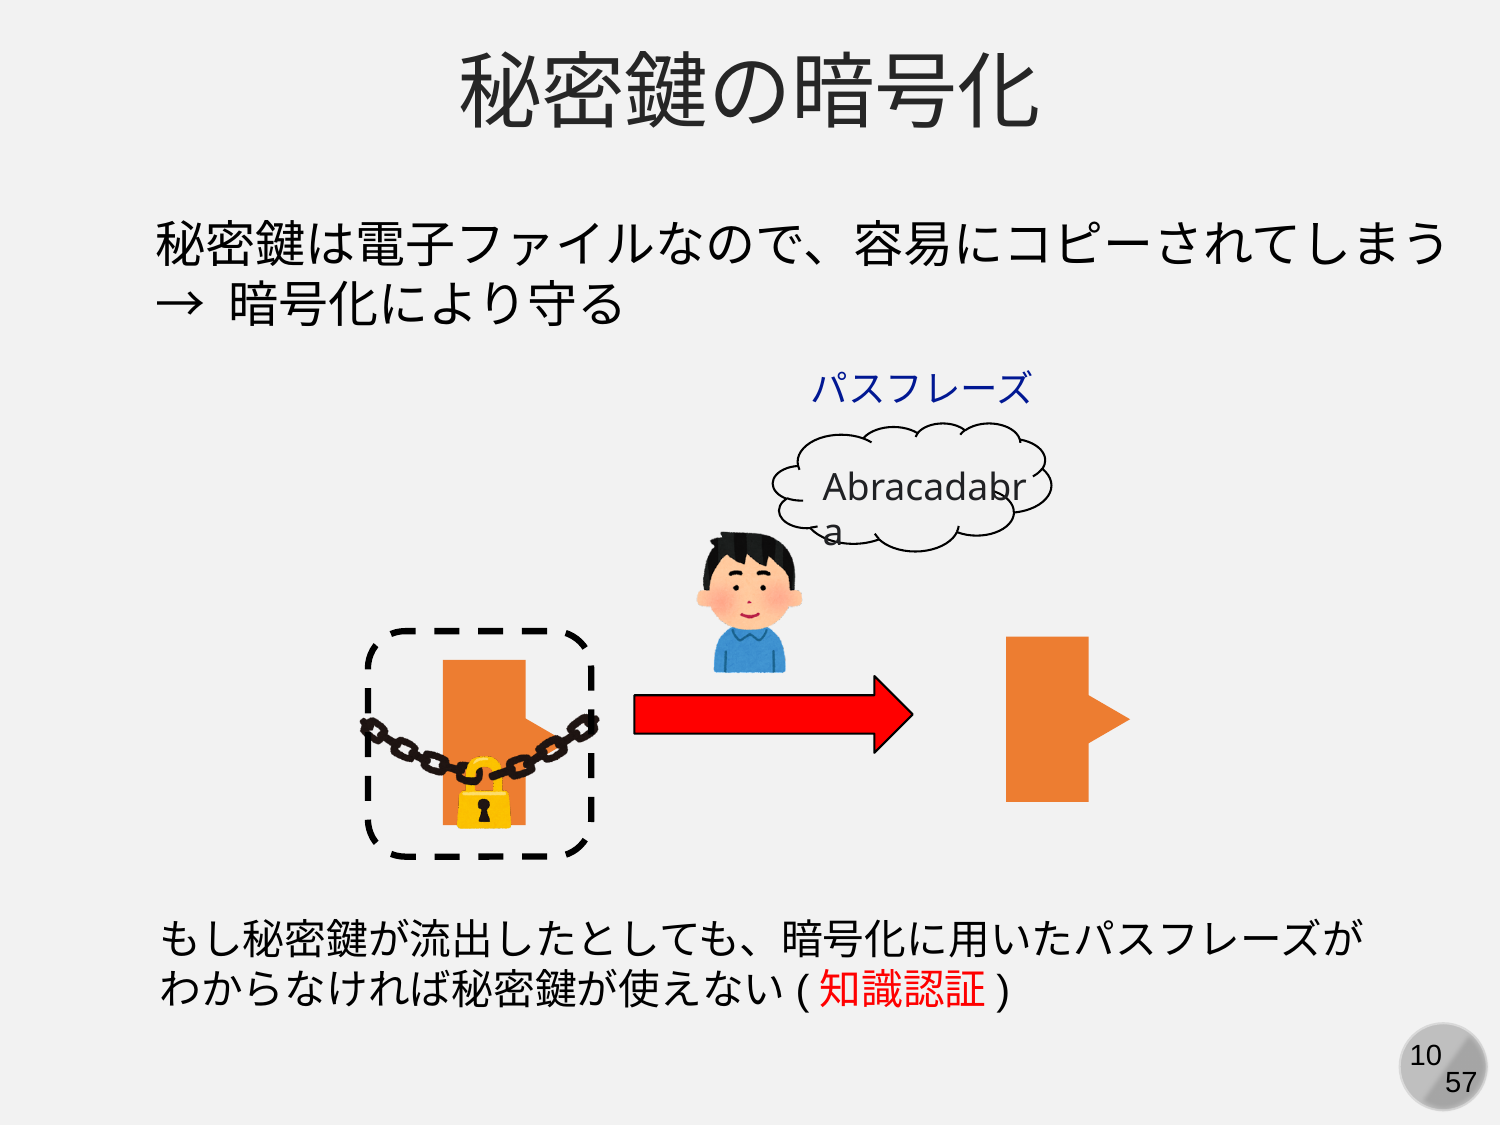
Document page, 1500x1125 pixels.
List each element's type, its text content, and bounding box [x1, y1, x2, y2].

text_box パスフレーズ [796, 358, 1049, 418]
text_box 秘密鍵は電子ファイルなので、容易にコピーされてしまう → 暗号化により守る [140, 204, 1467, 340]
text_box もし秘密鍵が流出したとしても、暗号化に用いたパスフレーズがわからなければ秘密鍵が使えない(知識認証) [144, 905, 1402, 1021]
picture [355, 704, 604, 841]
text_box Abracadabra [807, 455, 1052, 561]
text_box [442, 659, 567, 704]
picture [694, 527, 806, 676]
text_box [374, 841, 586, 858]
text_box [1005, 636, 1130, 802]
text_box [366, 630, 593, 704]
text_box [771, 422, 1046, 530]
list 秘密鍵の暗号化 [0, 31, 1500, 155]
text_box [633, 675, 914, 754]
